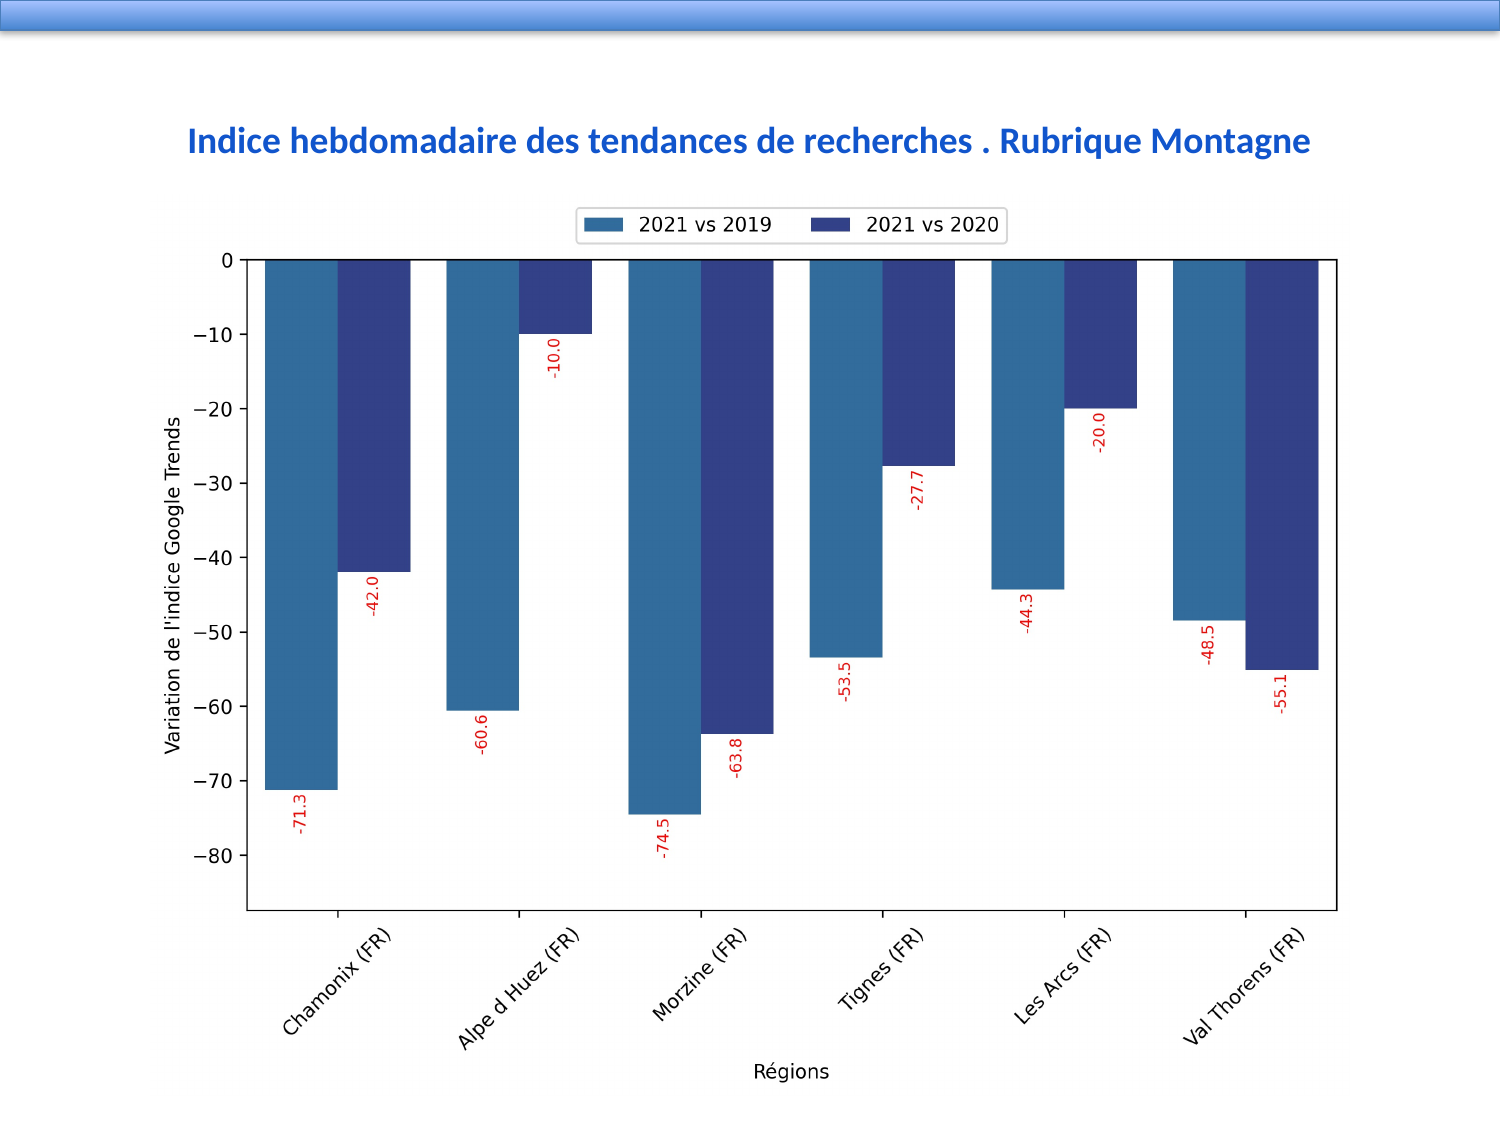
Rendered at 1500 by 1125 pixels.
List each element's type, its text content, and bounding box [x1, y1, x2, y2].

text_box [0, 0, 1500, 31]
picture [149, 194, 1351, 1096]
title Indice hebdomadaire des tendances de recherches . Rubrique Montagne [75, 45, 1425, 233]
